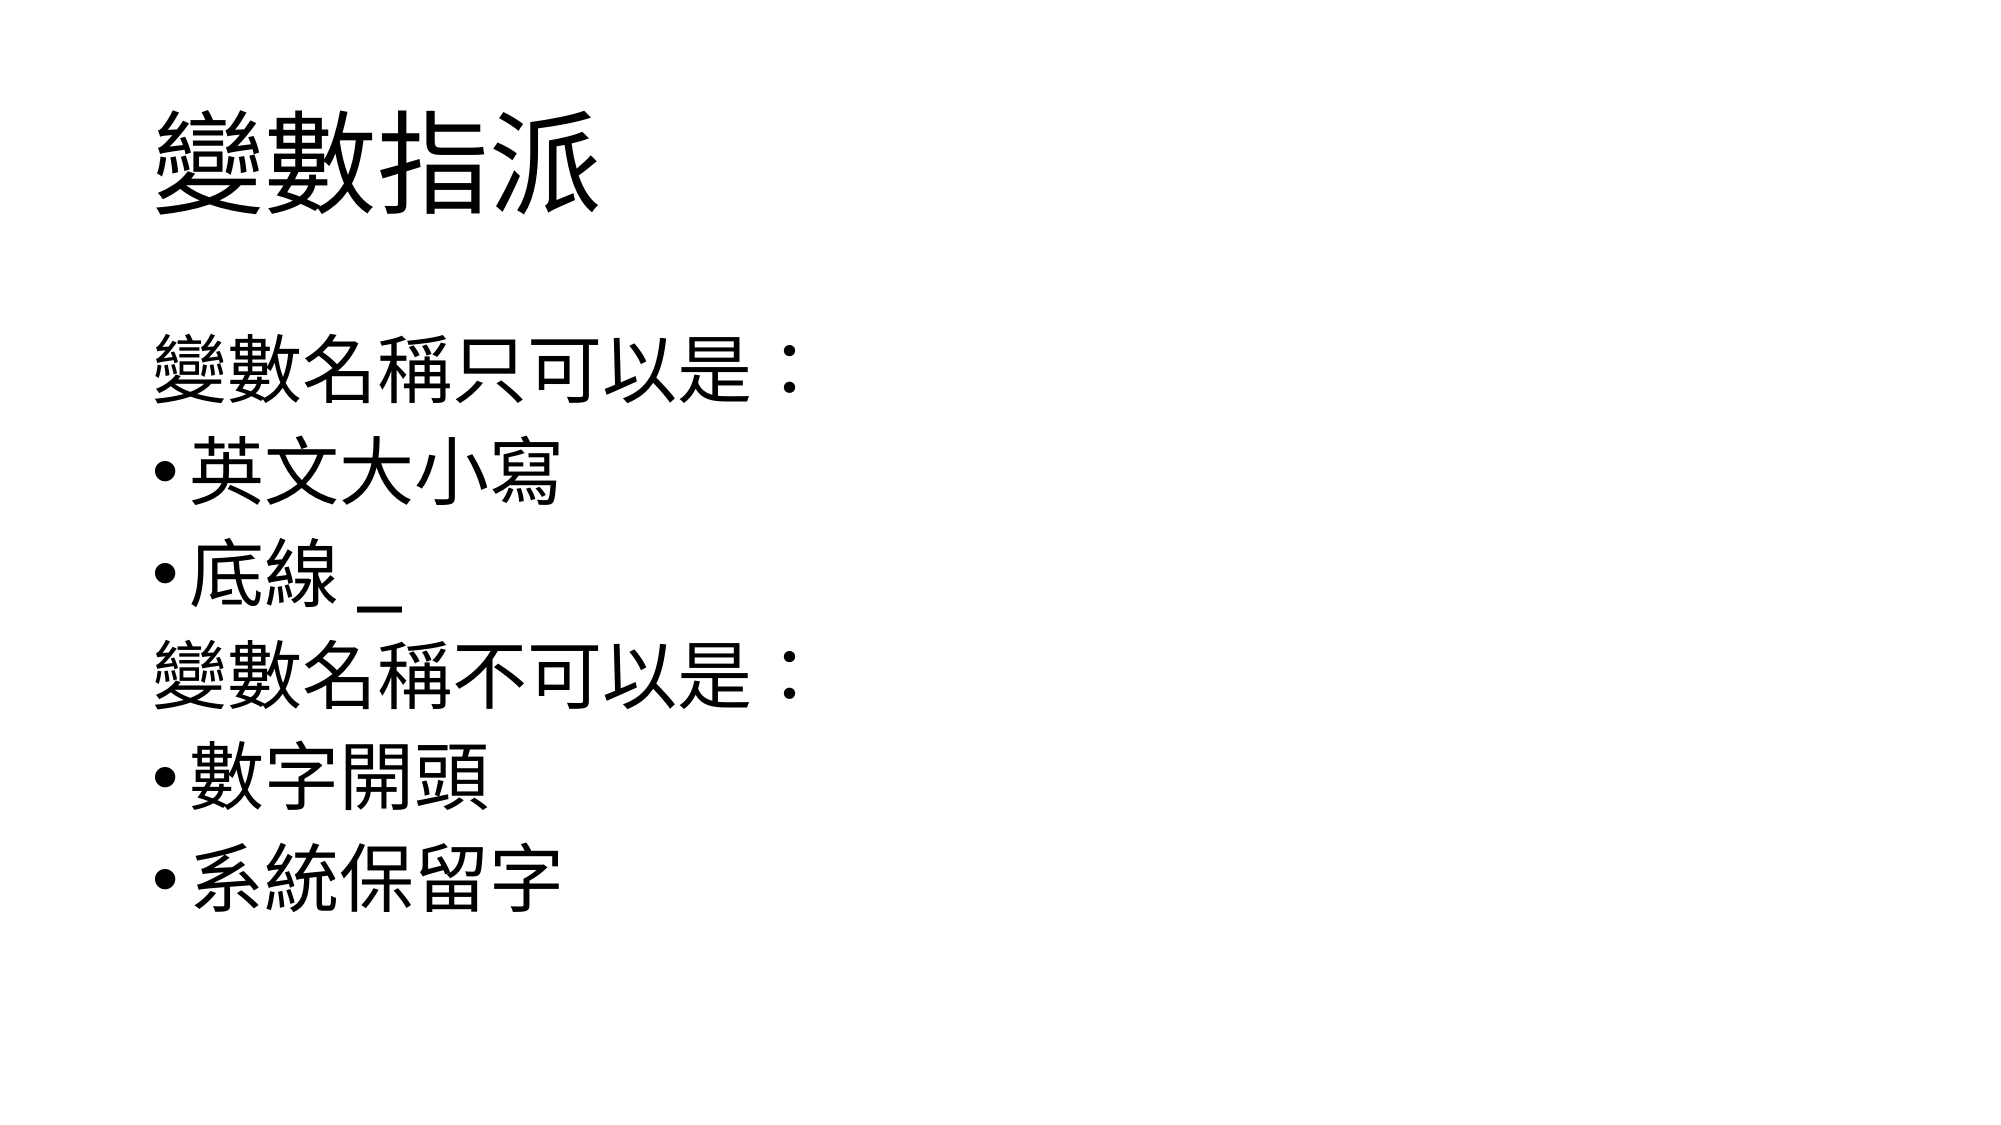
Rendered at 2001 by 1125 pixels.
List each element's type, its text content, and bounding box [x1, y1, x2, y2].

title 變數指派 [137, 60, 1863, 278]
list 變數名稱只可以是： 英文大小寫 底線_ 變數名稱不可以是： 數字開頭 系統保留字 [137, 325, 1863, 1065]
